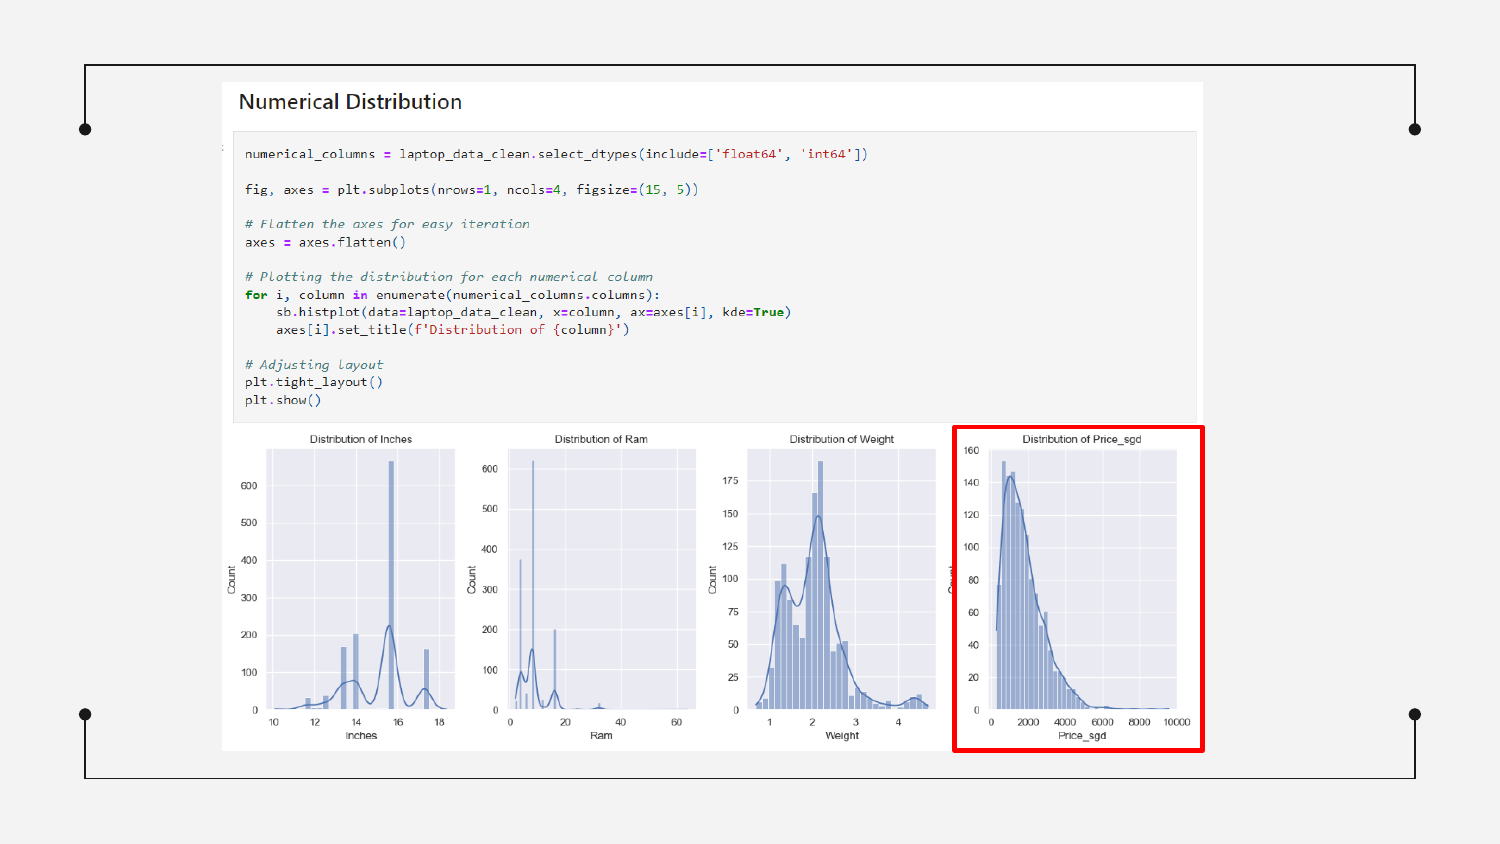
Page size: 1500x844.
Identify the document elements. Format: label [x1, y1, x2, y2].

picture [221, 82, 1203, 751]
